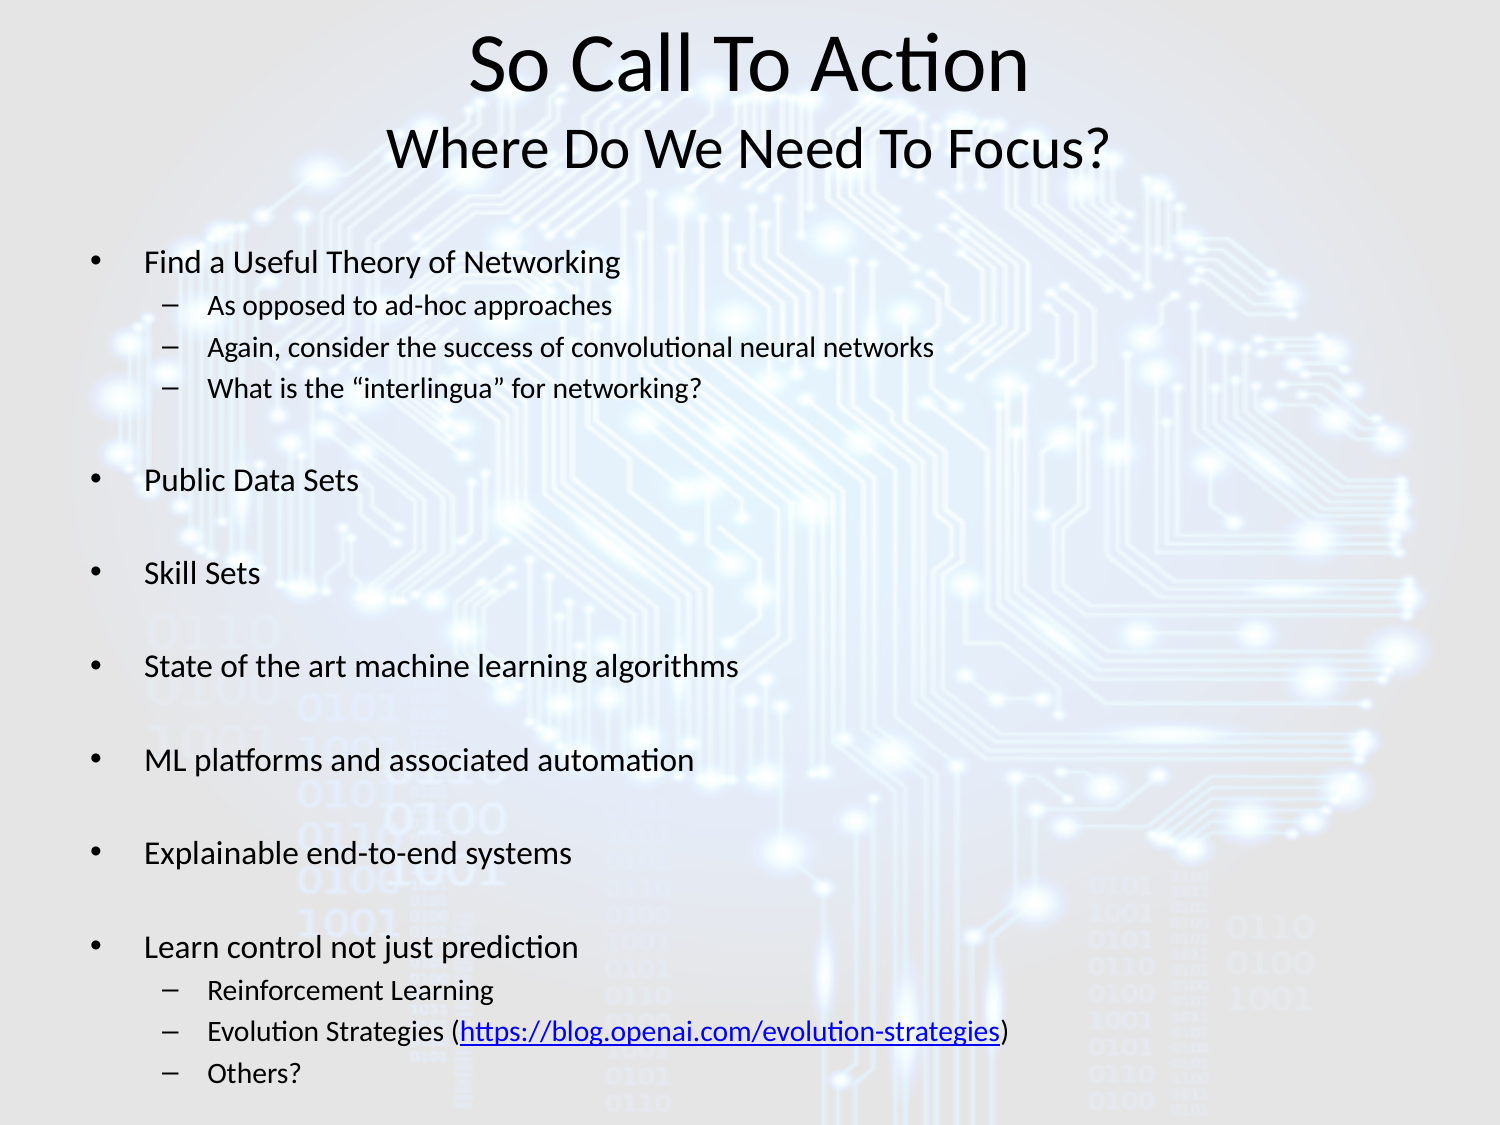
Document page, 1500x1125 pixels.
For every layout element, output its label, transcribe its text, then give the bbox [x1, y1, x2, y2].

title So Call To Action Where Do We Need To Focus? [75, 0, 1425, 188]
list Find a Useful Theory of Networking As opposed to ad-hoc approaches Again, consider the success of convolutional neural networks What is the “interlingua” for networking? Public Data Sets Skill Sets State of the art machine learning algorithms ML platforms and associated automation Explainable end-to-end systems Learn control not just prediction Reinforcement Learning Evolution Strategies (https://blog.openai.com/evolution-strategies) Others? [75, 232, 1425, 1105]
